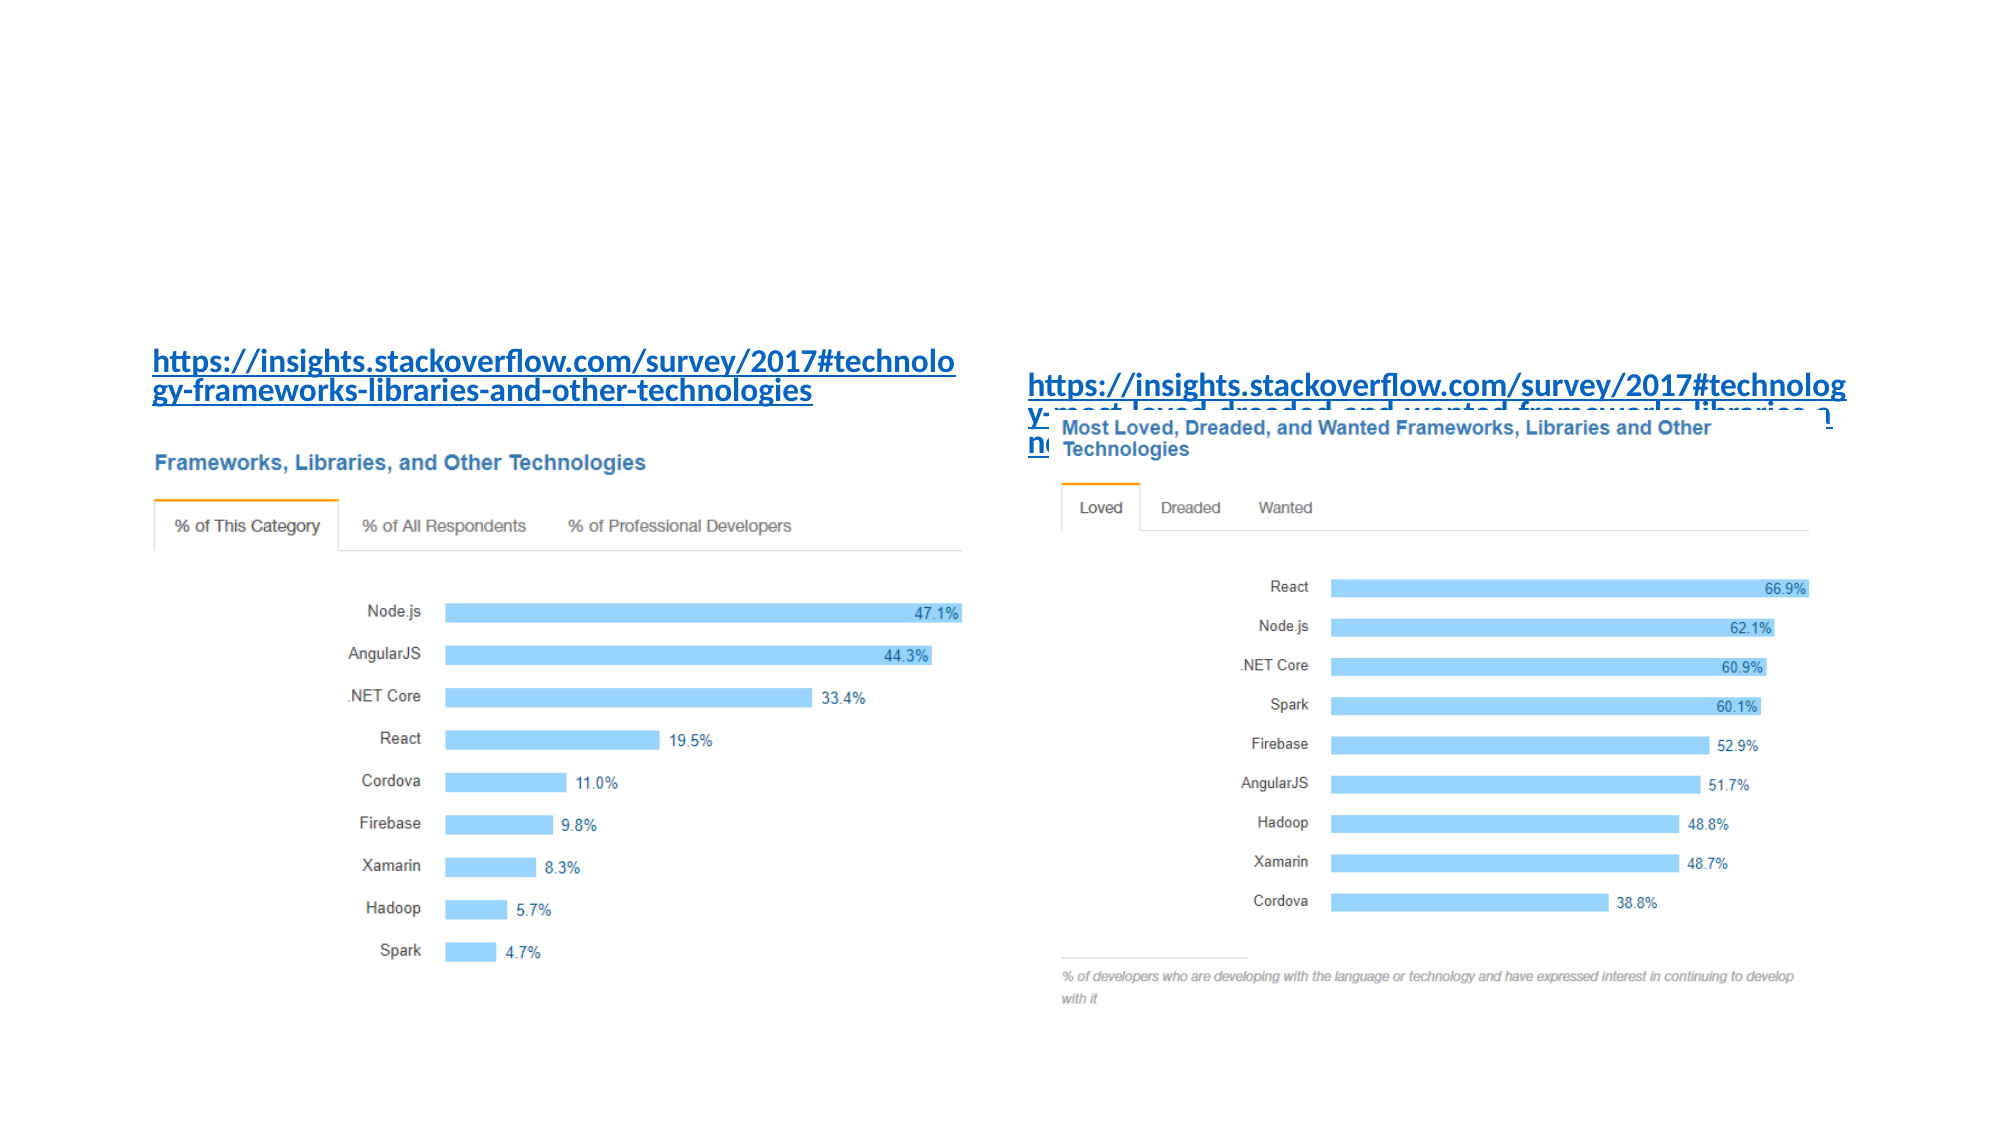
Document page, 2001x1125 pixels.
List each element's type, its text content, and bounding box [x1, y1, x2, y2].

list https://insights.stackoverflow.com/survey/2017#technology-frameworks-libraries-and-other-technologies [137, 0, 984, 388]
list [137, 435, 984, 991]
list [1049, 410, 1826, 1016]
list https://insights.stackoverflow.com/survey/2017#technology-most-loved-dreaded-and-wanted-frameworks-libraries-and-other-technologies [1012, 275, 1863, 411]
